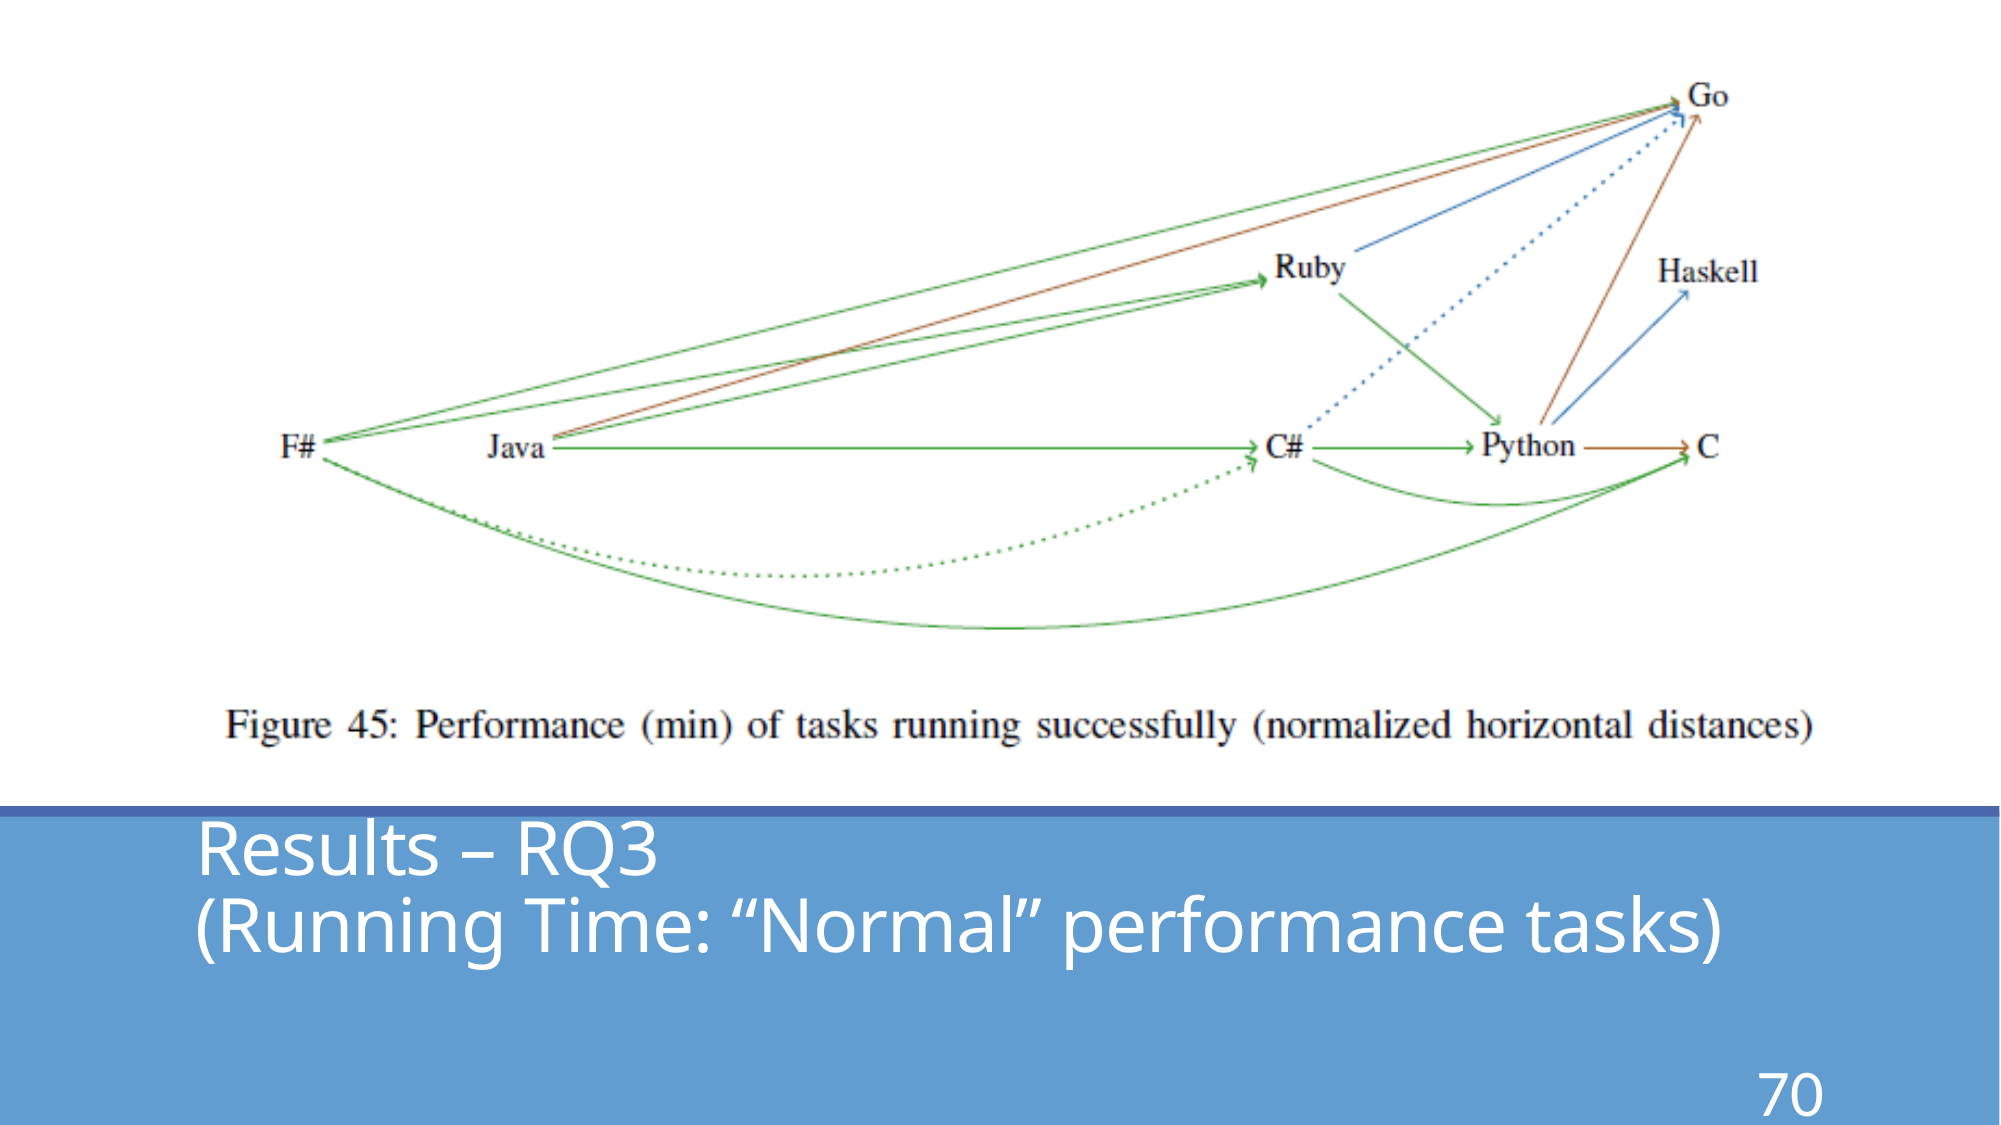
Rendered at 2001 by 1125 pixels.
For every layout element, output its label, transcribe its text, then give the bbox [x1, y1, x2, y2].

slide_number 70 [1624, 1059, 1840, 1120]
picture [179, 44, 1831, 780]
title Results – RQ3 (Running Time: “Normal” performance tasks) [180, 832, 1839, 968]
